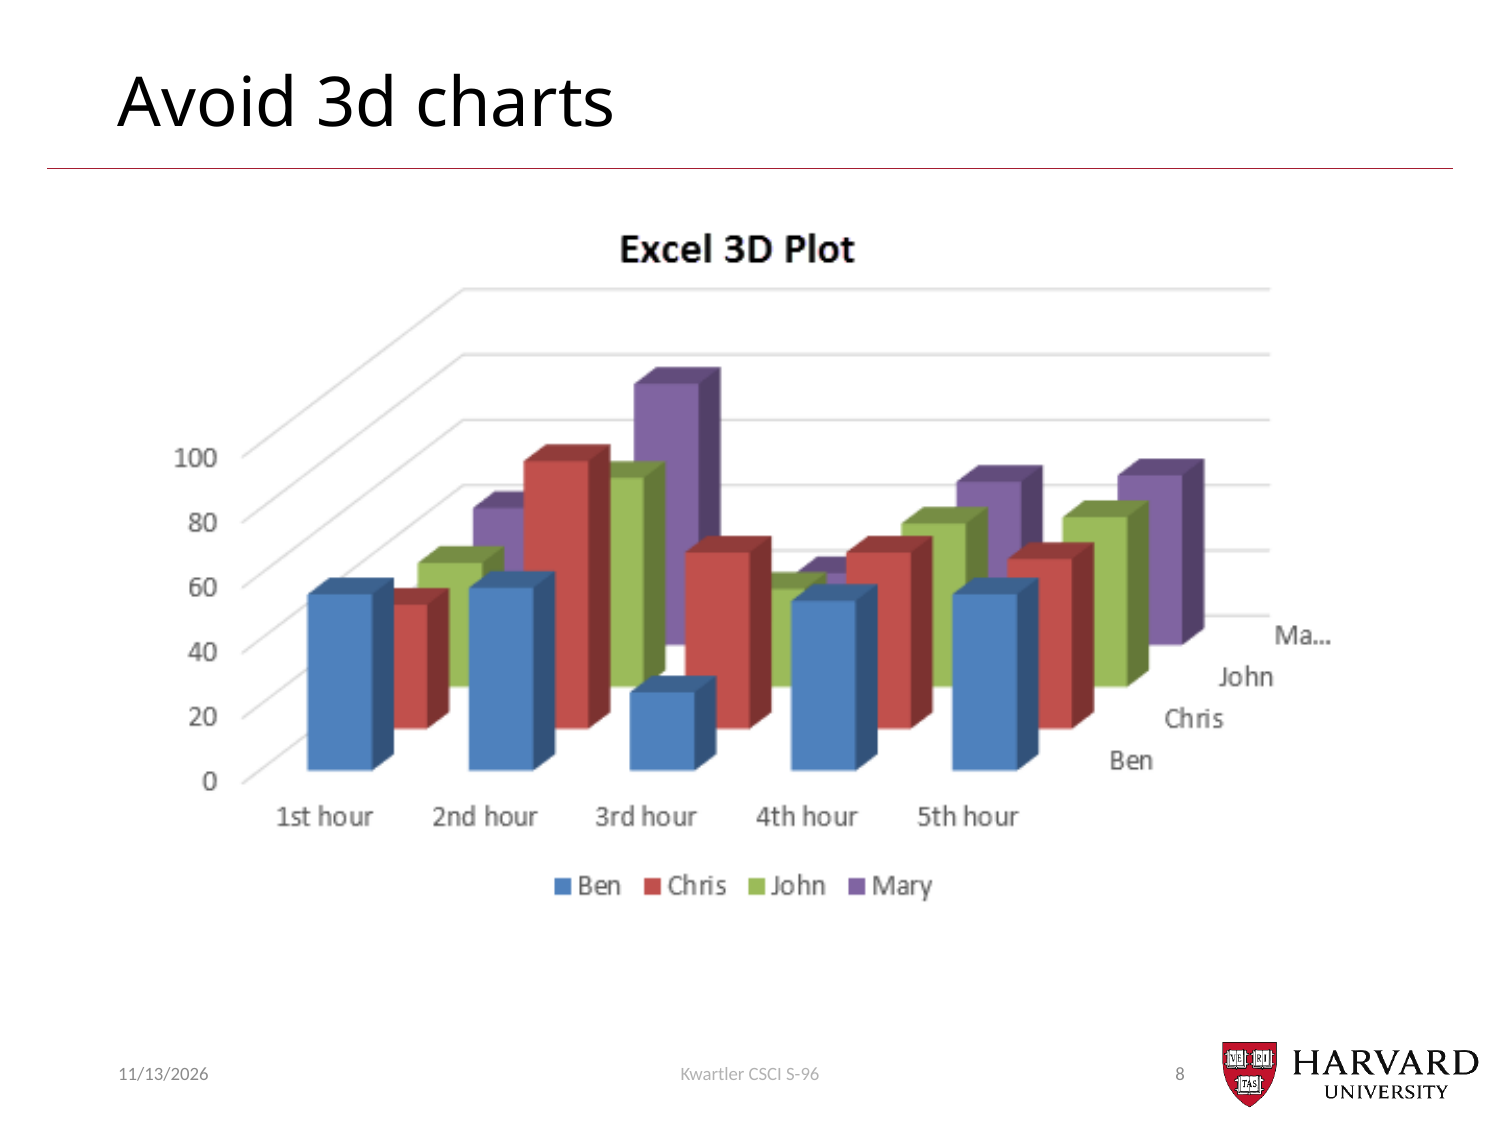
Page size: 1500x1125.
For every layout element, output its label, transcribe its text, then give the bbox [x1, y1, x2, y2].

picture [1200, 1024, 1500, 1125]
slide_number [103, 1042, 441, 1103]
title Avoid 3d charts [103, 59, 1397, 157]
picture [161, 213, 1339, 912]
slide_number 8 [1059, 1042, 1200, 1103]
footer Kwartler CSCI S-96 [496, 1042, 1004, 1103]
